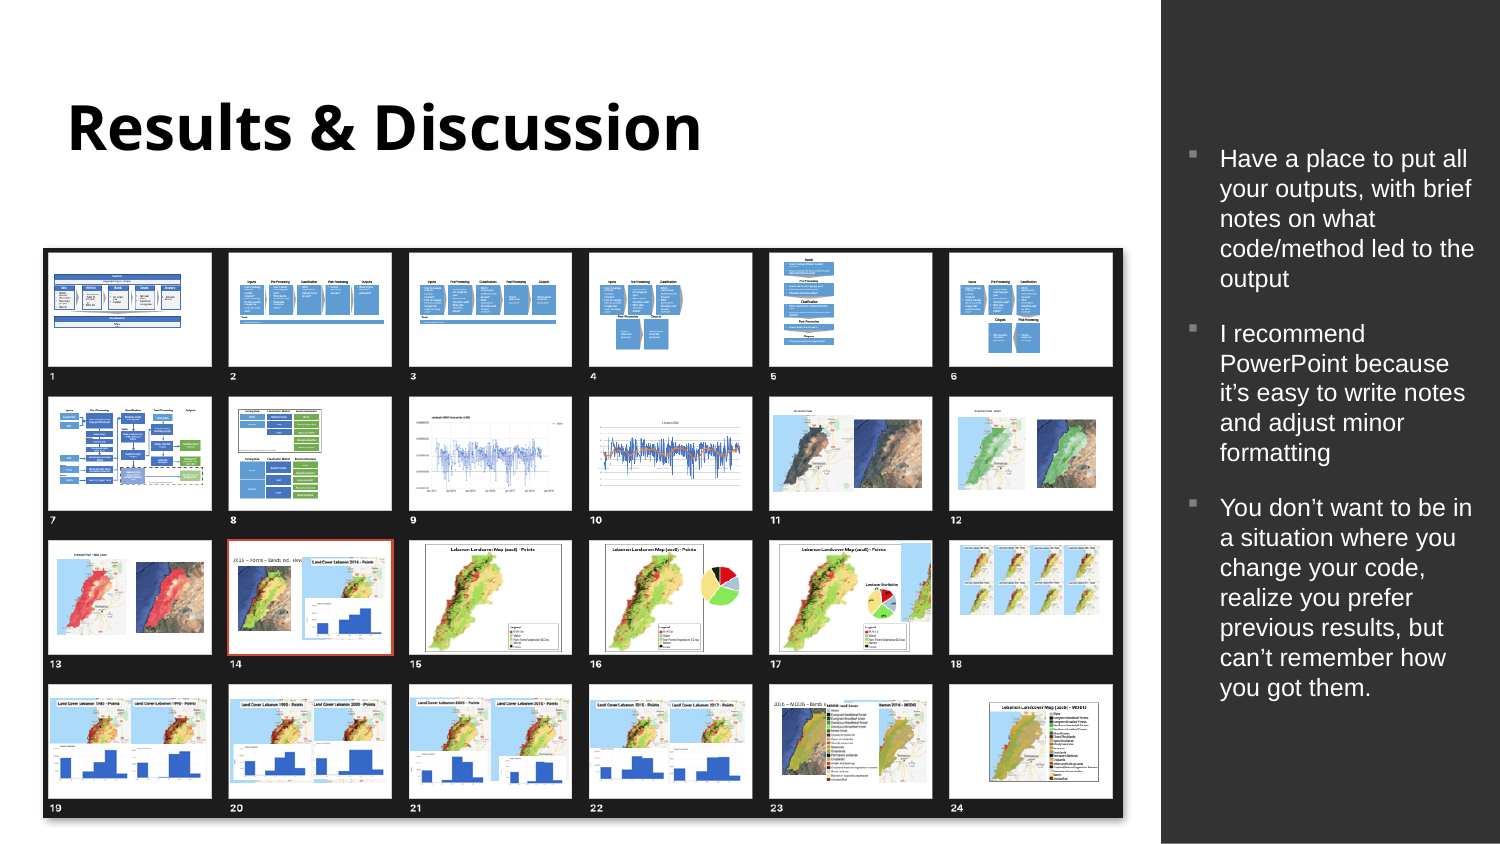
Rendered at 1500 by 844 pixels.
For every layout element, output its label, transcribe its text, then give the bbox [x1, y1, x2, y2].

picture [43, 248, 1123, 818]
text_box Have a place to put all your outputs, with brief notes on what code/method led to the output I recommend PowerPoint because it’s easy to write notes and adjust minor formatting You don’t want to be in a situation where you change your code, realize you prefer previous results, but can’t remember how you got them. [1159, 0, 1500, 844]
title Results & Discussion [51, 72, 1159, 176]
